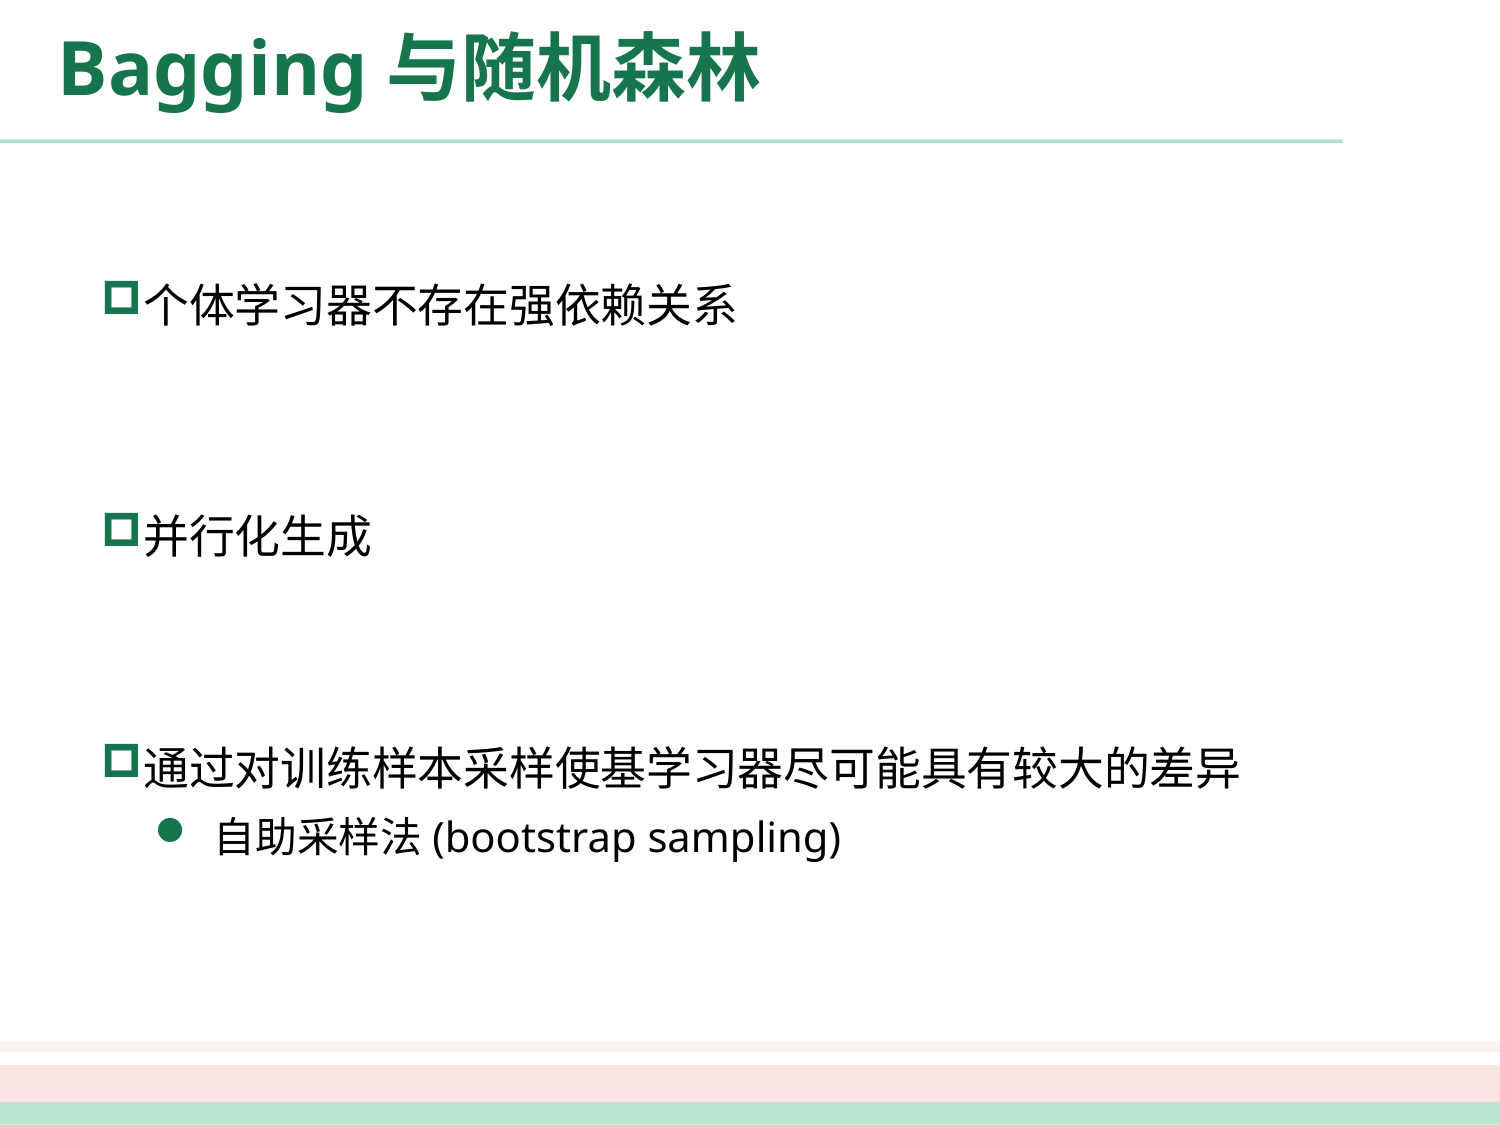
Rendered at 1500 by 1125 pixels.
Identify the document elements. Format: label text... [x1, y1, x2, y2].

title Bagging与随机森林 [42, 7, 1337, 135]
list 个体学习器不存在强依赖关系 并行化生成 通过对训练样本采样使基学习器尽可能具有较大的差异 自助采样法(bootstrap sampling) [86, 267, 1376, 941]
picture [0, 0, 1500, 1125]
